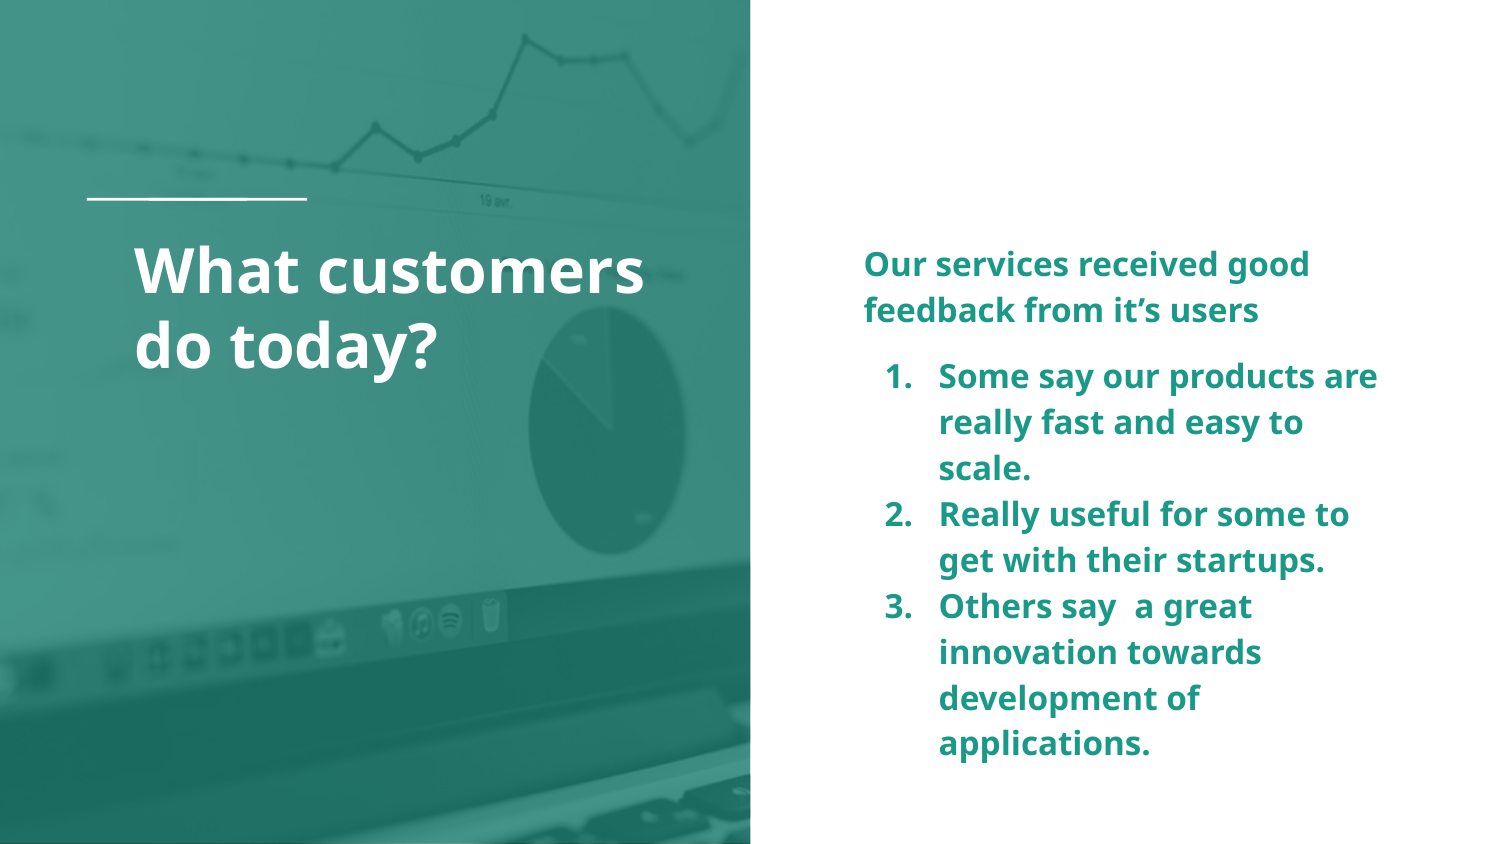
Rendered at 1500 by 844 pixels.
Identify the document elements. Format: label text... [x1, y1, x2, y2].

title What customers do today? [119, 216, 662, 494]
list Our services received good feedback from it’s users Some say our products are really fast and easy to scale. Really useful for some to get with their startups. Others say a great innovation towards development of applications. [848, 221, 1403, 719]
